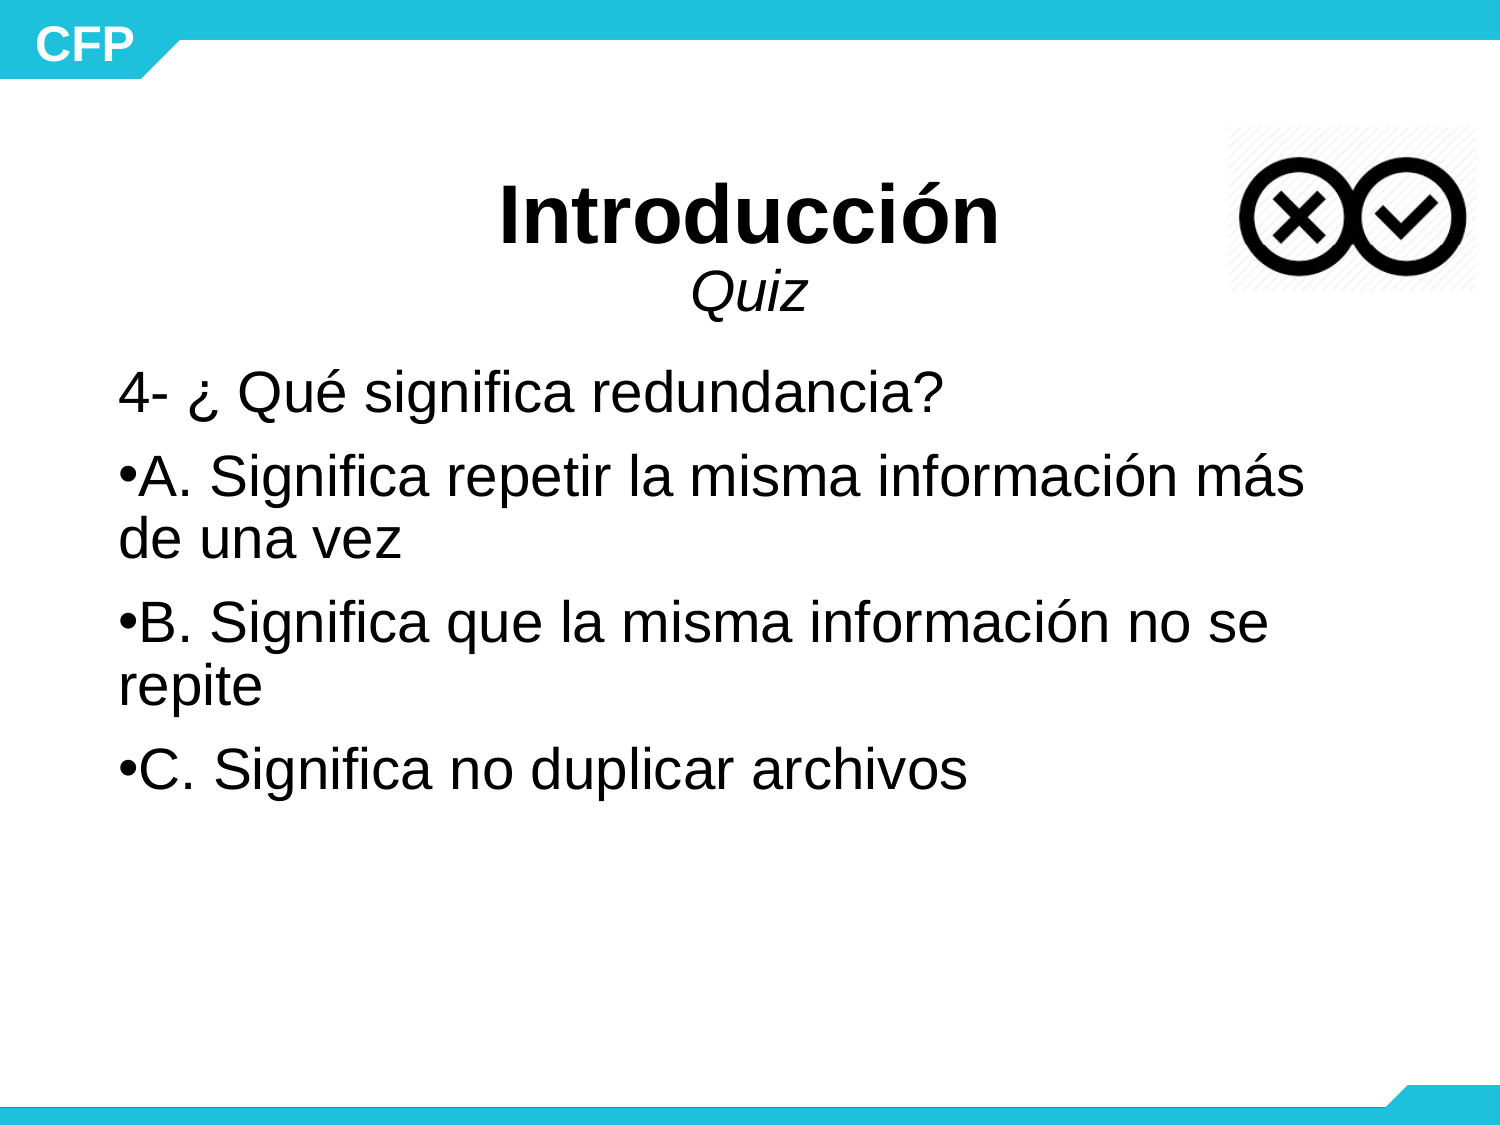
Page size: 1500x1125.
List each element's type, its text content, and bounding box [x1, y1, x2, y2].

text_box Introducción Quiz [103, 147, 1397, 348]
text_box 4- ¿ Qué significa redundancia? A. Significa repetir la misma información más de una vez B. Significa que la misma información no se repite C. Significa no duplicar archivos [103, 354, 1397, 1069]
picture [1218, 126, 1485, 291]
